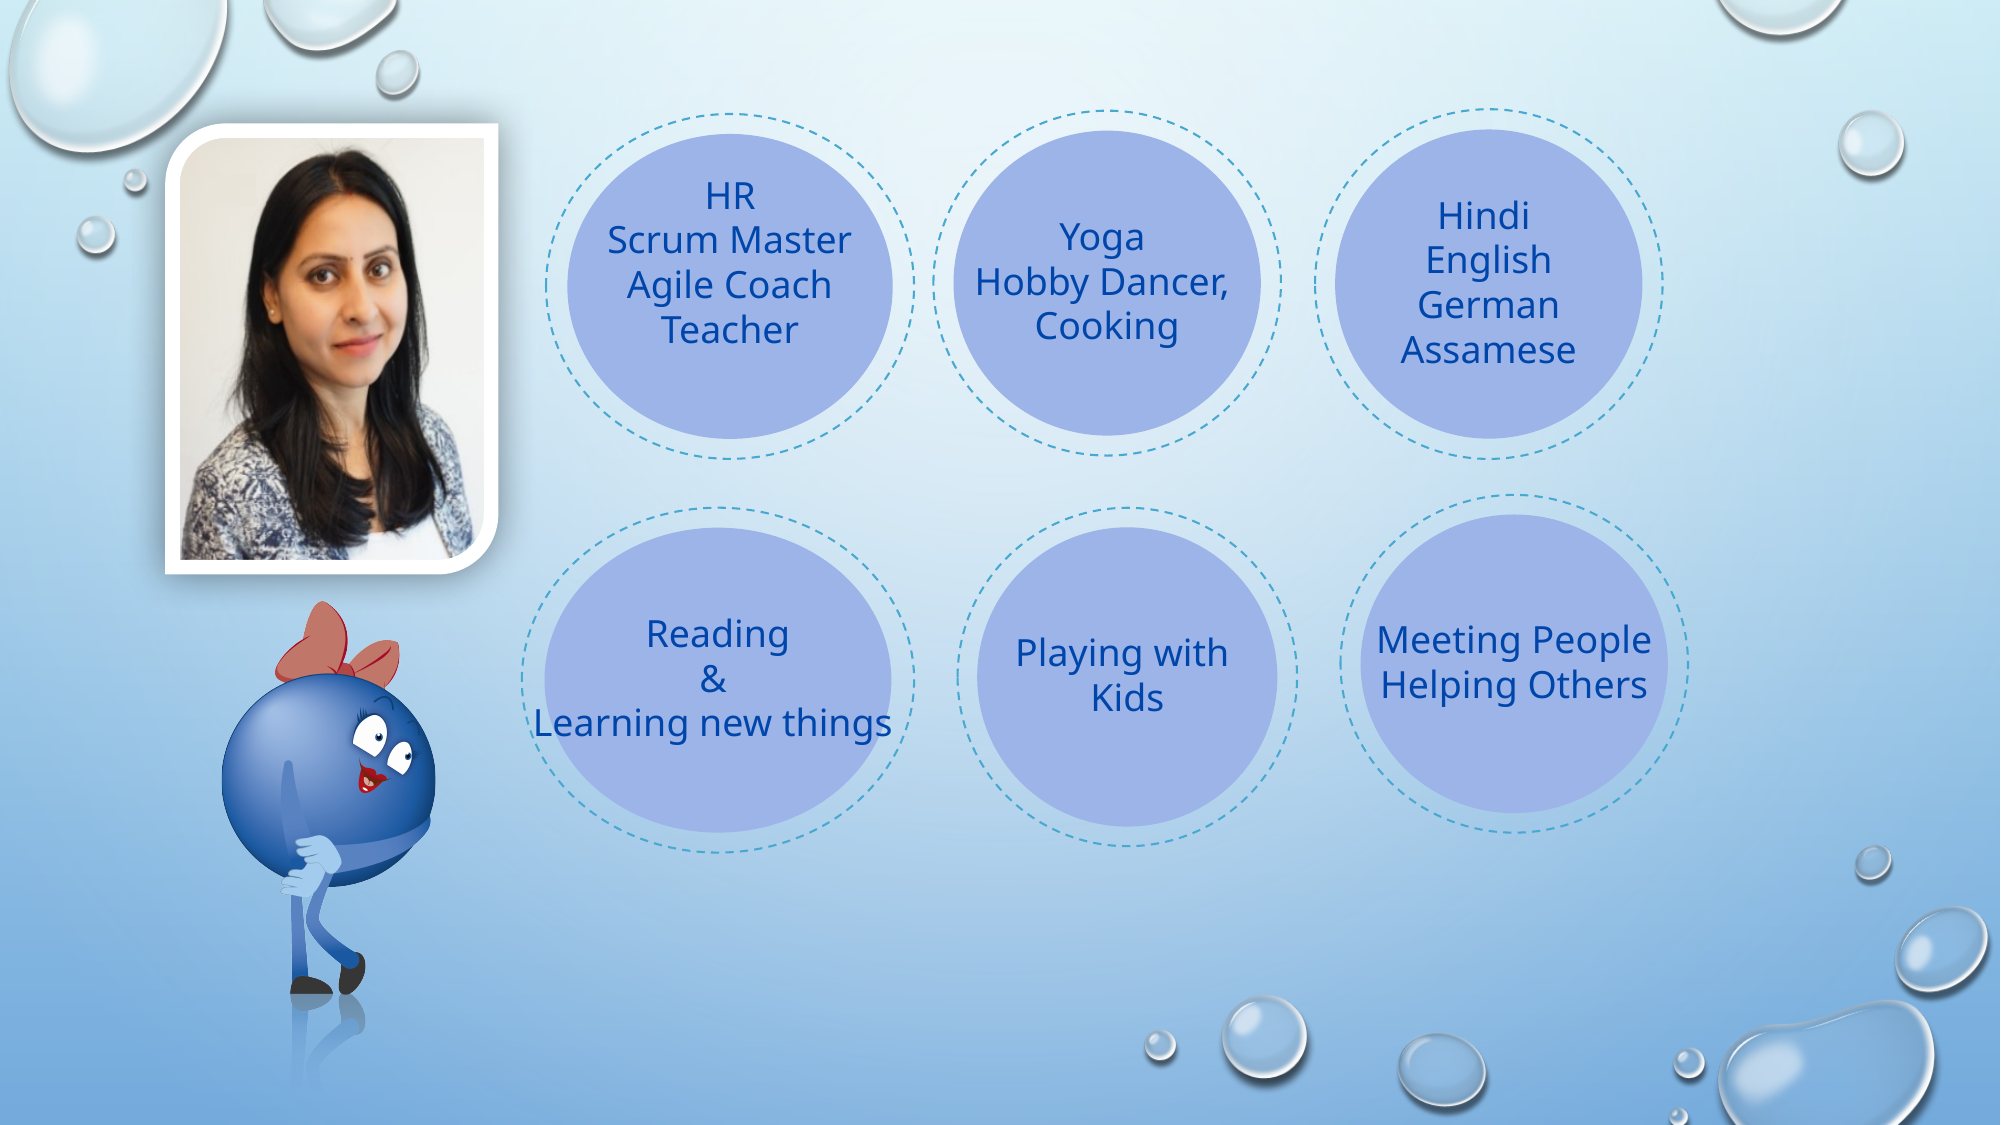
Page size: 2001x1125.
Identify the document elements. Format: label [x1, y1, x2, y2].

text_box [521, 507, 915, 853]
text_box [545, 113, 915, 460]
text_box [933, 110, 1282, 456]
text_box [1340, 494, 1689, 833]
text_box [957, 507, 1298, 847]
picture [0, 0, 2000, 1125]
text_box [1314, 108, 1663, 460]
